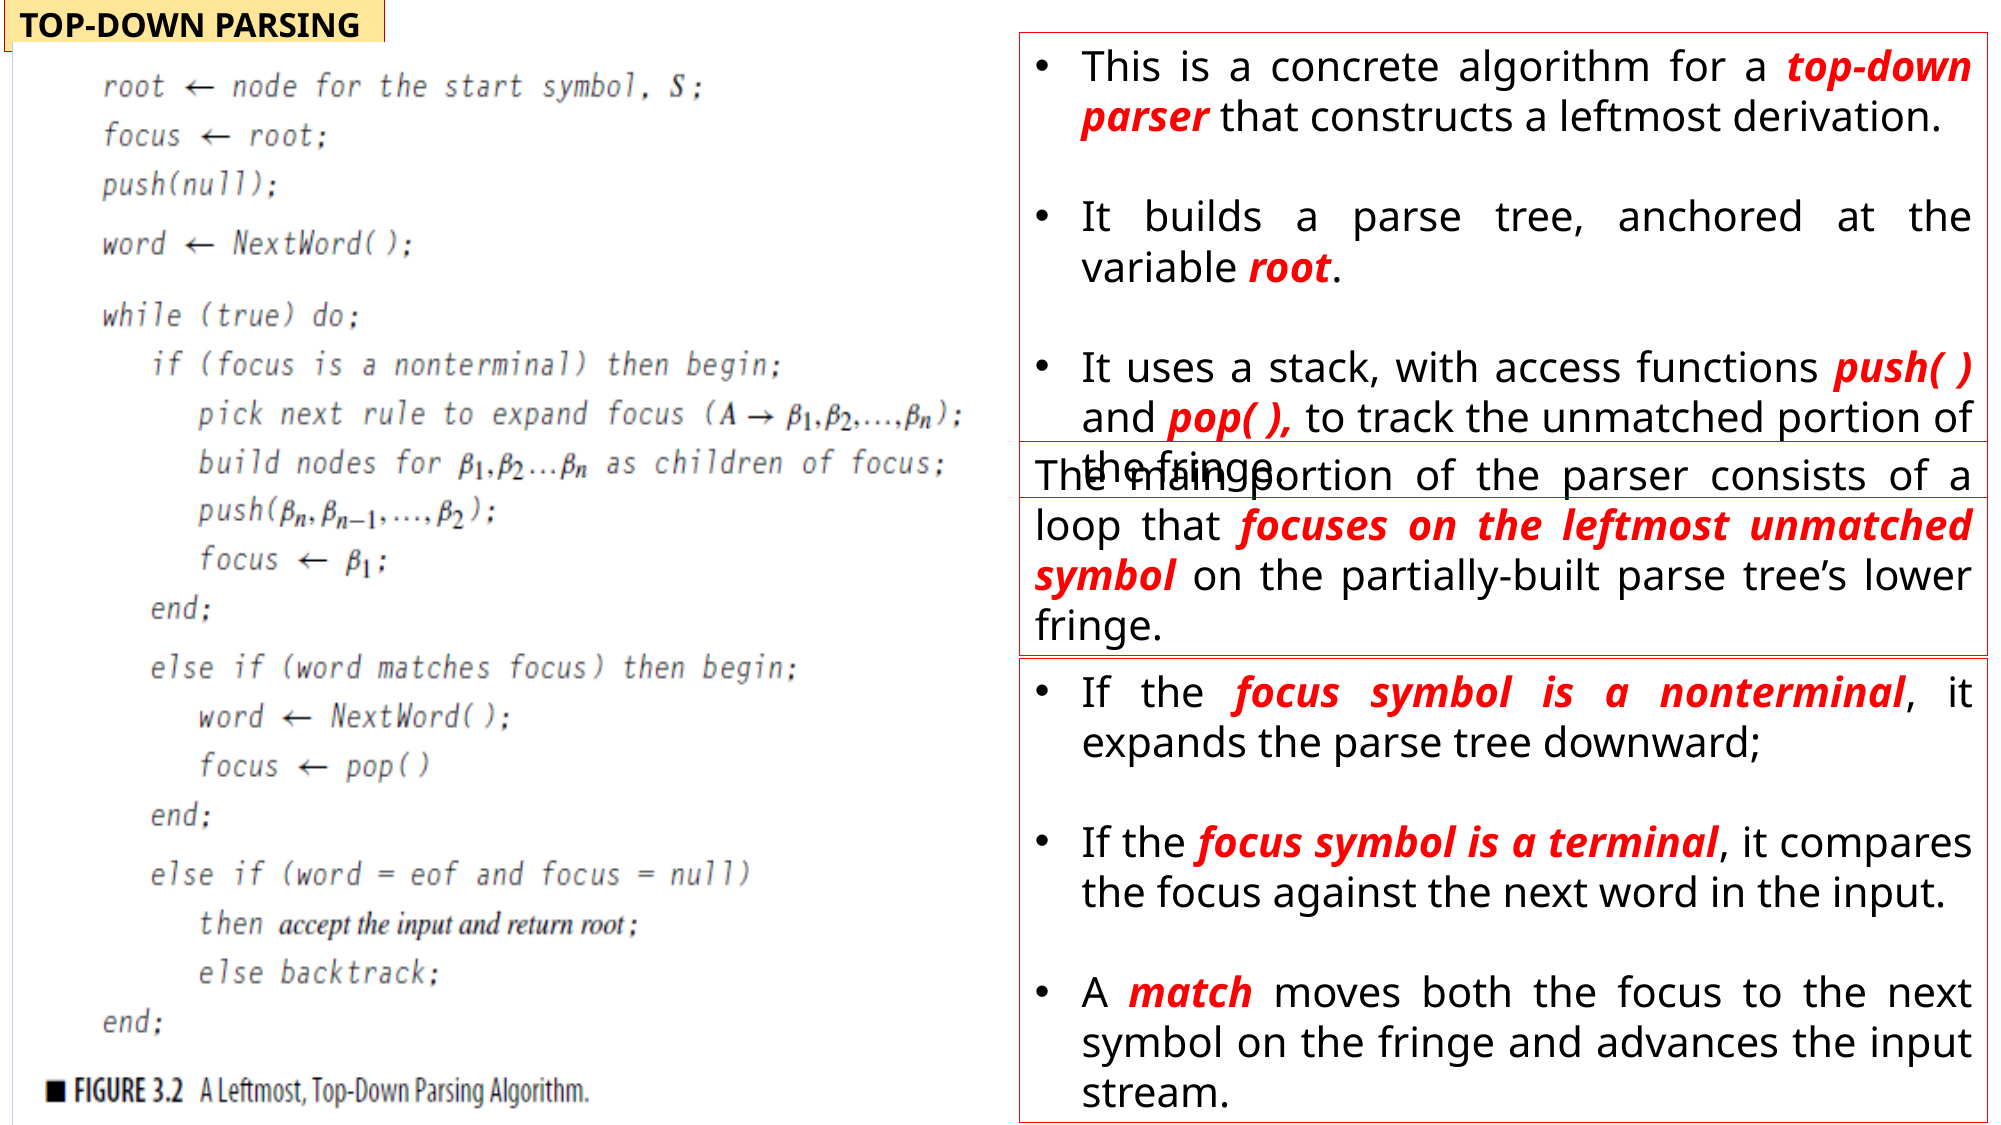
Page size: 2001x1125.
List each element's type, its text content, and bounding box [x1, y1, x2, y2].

text_box If the focus symbol is a nonterminal, it expands the parse tree downward; If the focus symbol is a terminal, it compares the focus against the next word in the input. A match moves both the focus to the next symbol on the fringe and advances the input stream. [1019, 658, 1988, 1123]
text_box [12, 42, 1000, 1125]
text_box This is a concrete algorithm for a top-down parser that constructs a leftmost derivation. It builds a parse tree, anchored at the variable root. It uses a stack, with access functions push( ) and pop( ), to track the unmatched portion of the fringe. [1019, 32, 1988, 441]
text_box TOP-DOWN PARSING [4, 0, 385, 52]
text_box The main portion of the parser consists of a loop that focuses on the leftmost unmatched symbol on the partially-built parse tree’s lower fringe. [1019, 441, 1988, 656]
